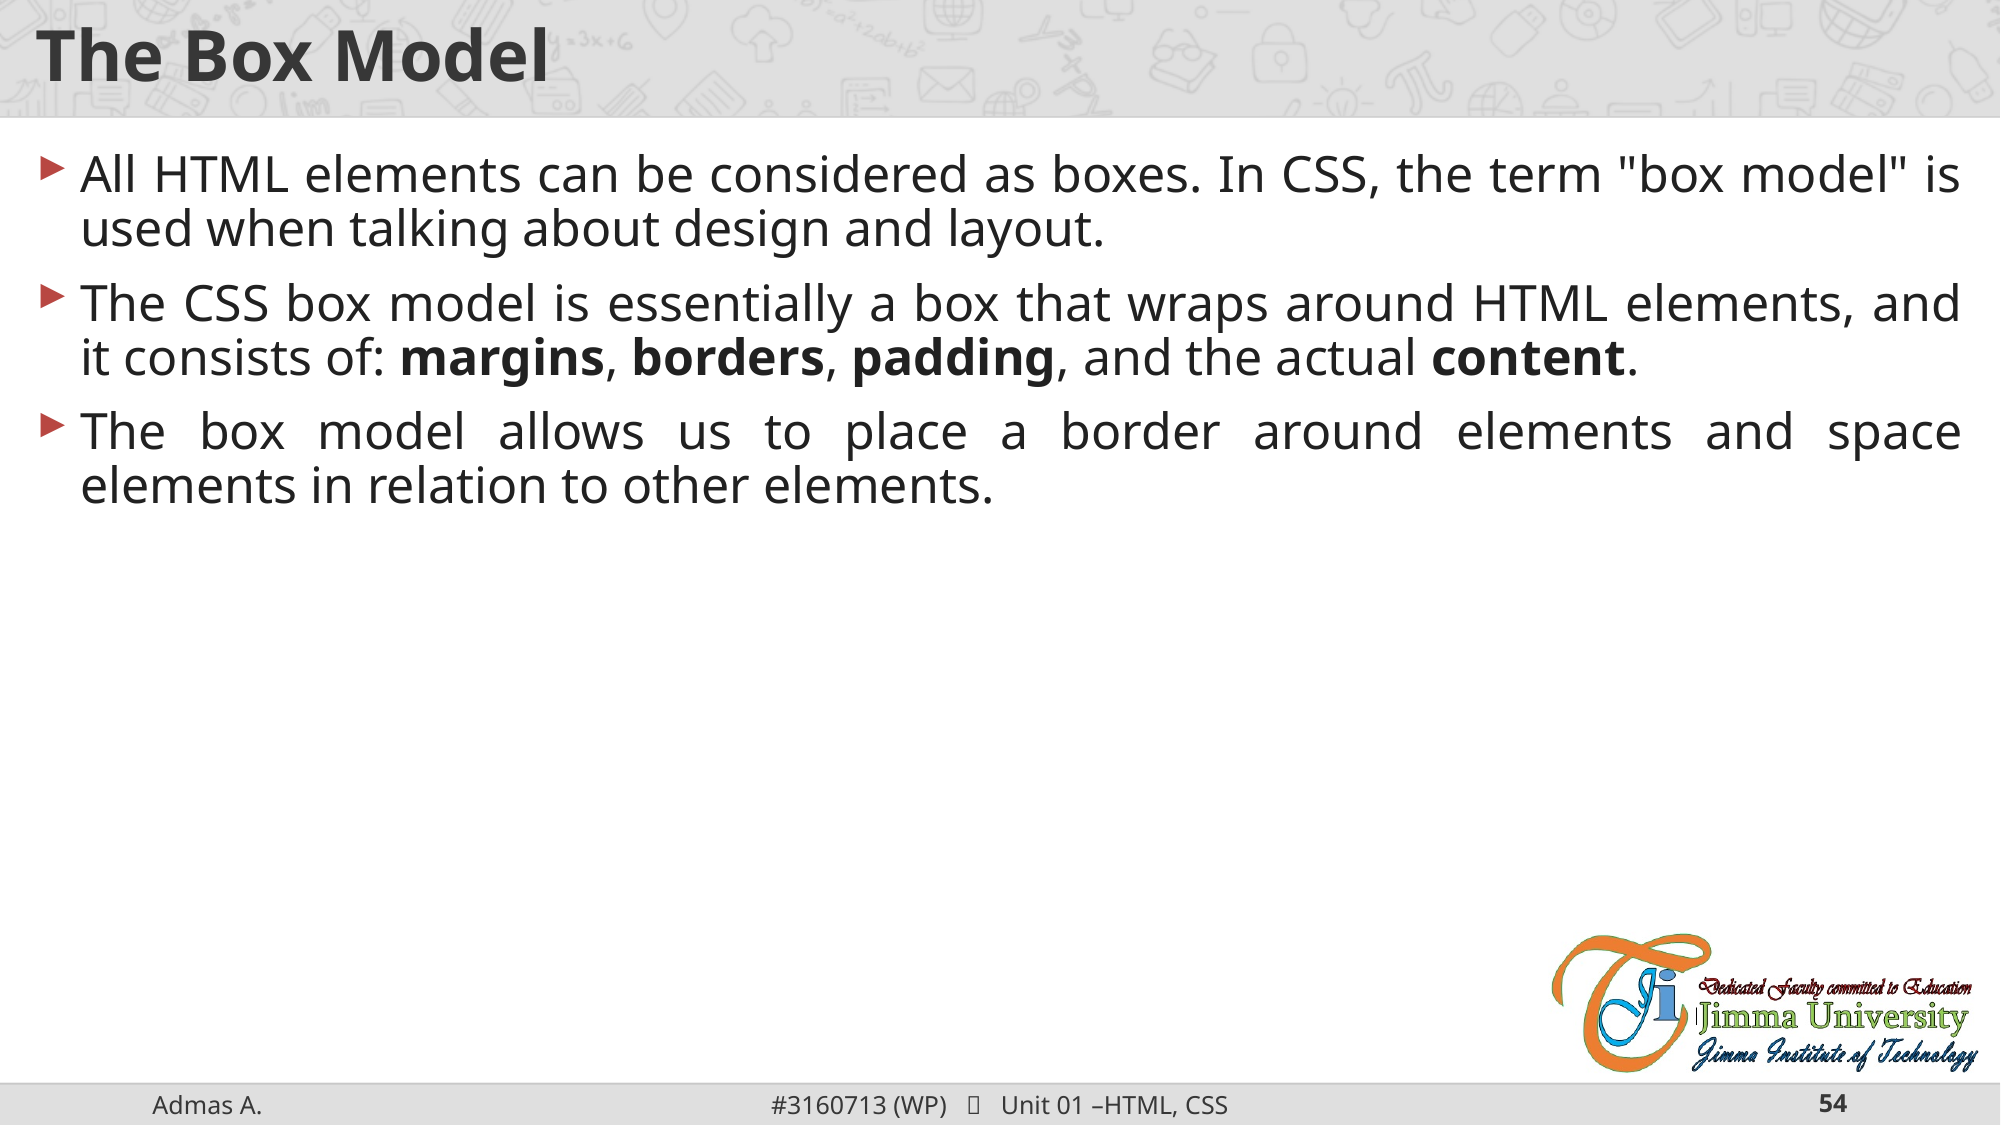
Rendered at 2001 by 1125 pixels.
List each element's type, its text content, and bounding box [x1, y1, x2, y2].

title The Box Model [0, 0, 2000, 117]
list All HTML elements can be considered as boxes. In CSS, the term "box model" is used when talking about design and layout. The CSS box model is essentially a box that wraps around HTML elements, and it consists of: margins, borders, padding, and the actual content. The box model allows us to place a border around elements and space elements in relation to other elements. [21, 141, 1979, 1084]
